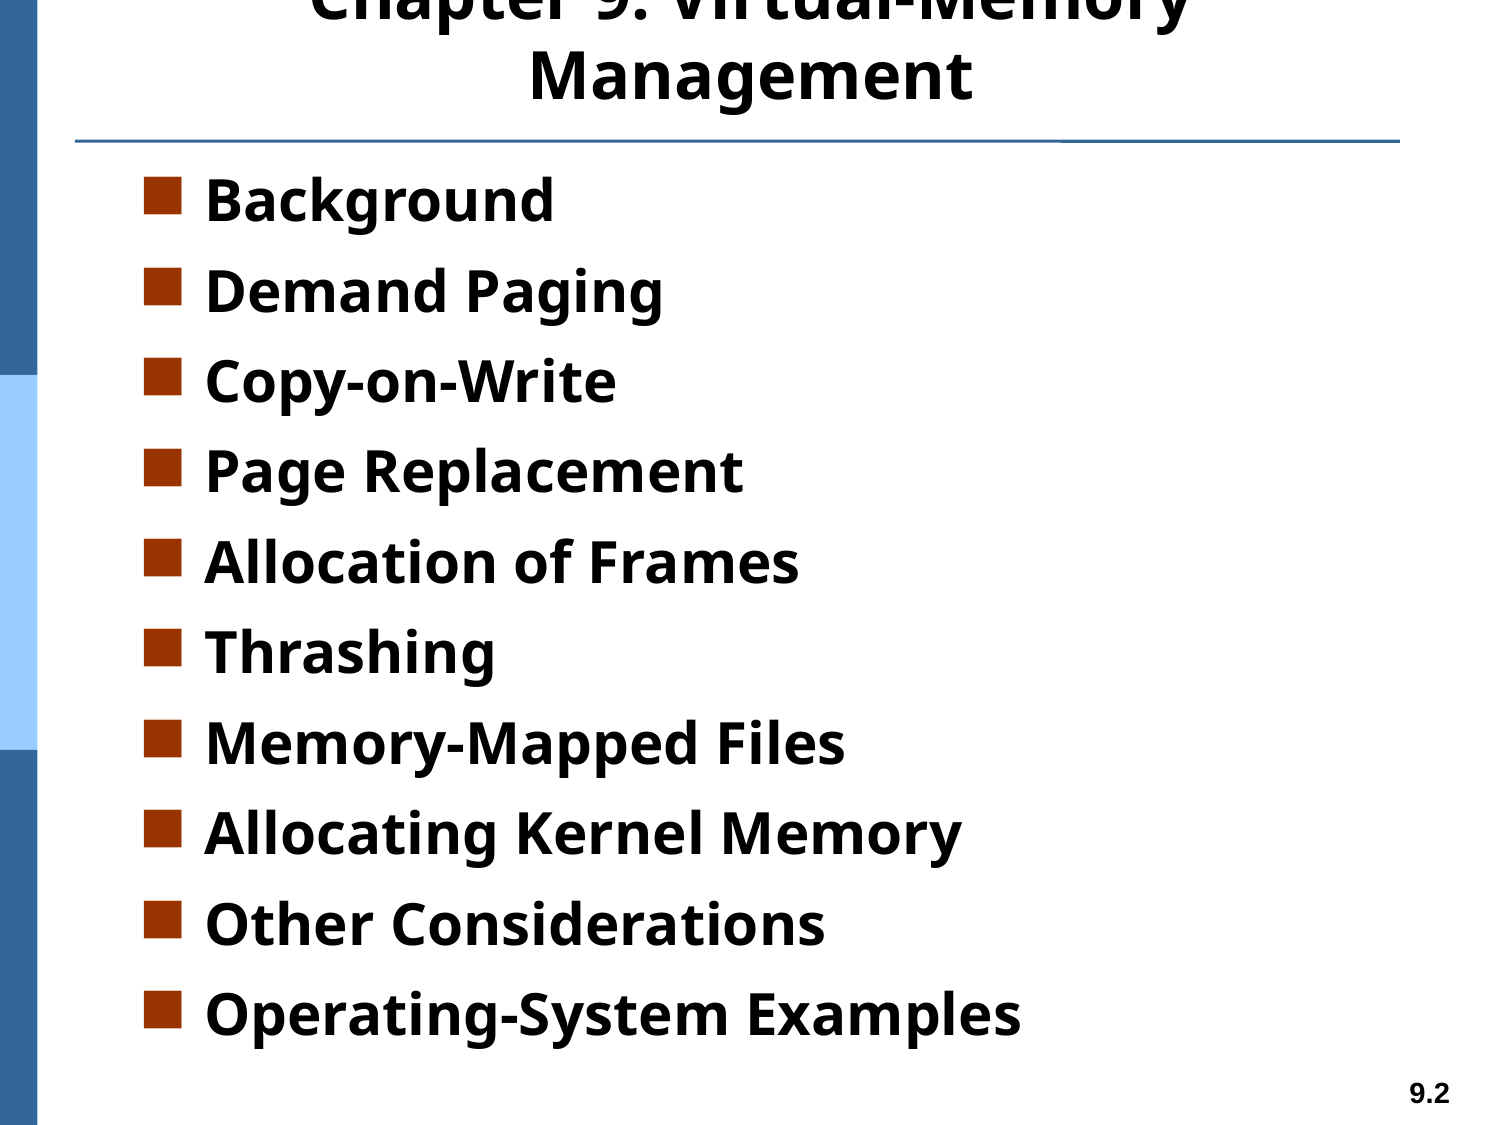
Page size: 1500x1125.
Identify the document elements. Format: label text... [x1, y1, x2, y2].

list Background Demand Paging Copy-on-Write Page Replacement Allocation of Frames Thrashing Memory-Mapped Files Allocating Kernel Memory Other Considerations Operating-System Examples [132, 155, 1484, 900]
title Chapter 9: Virtual-Memory Management [76, 25, 1427, 121]
